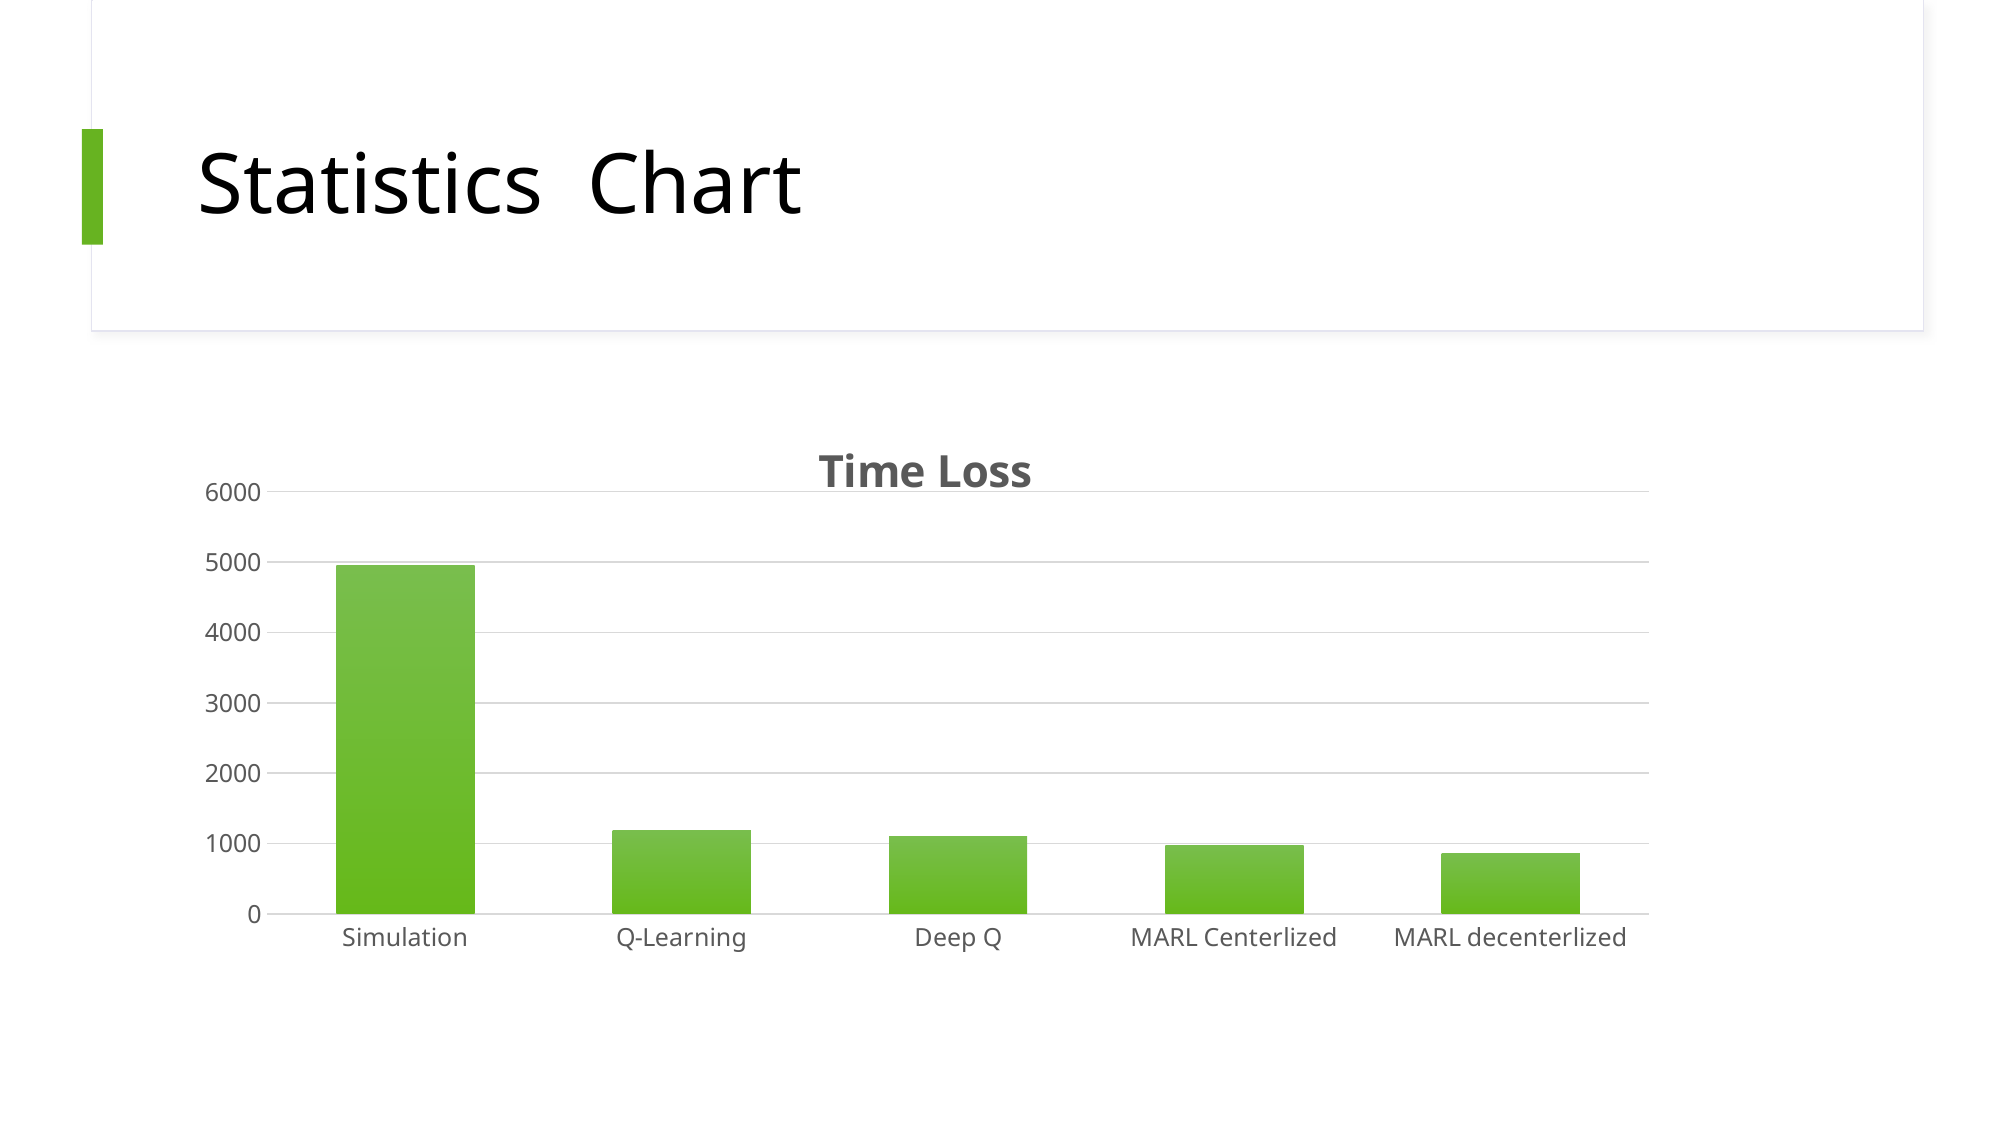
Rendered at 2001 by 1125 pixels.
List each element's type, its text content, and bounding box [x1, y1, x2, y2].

title Statistics Chart [183, 90, 1851, 284]
chart [182, 406, 1668, 1035]
